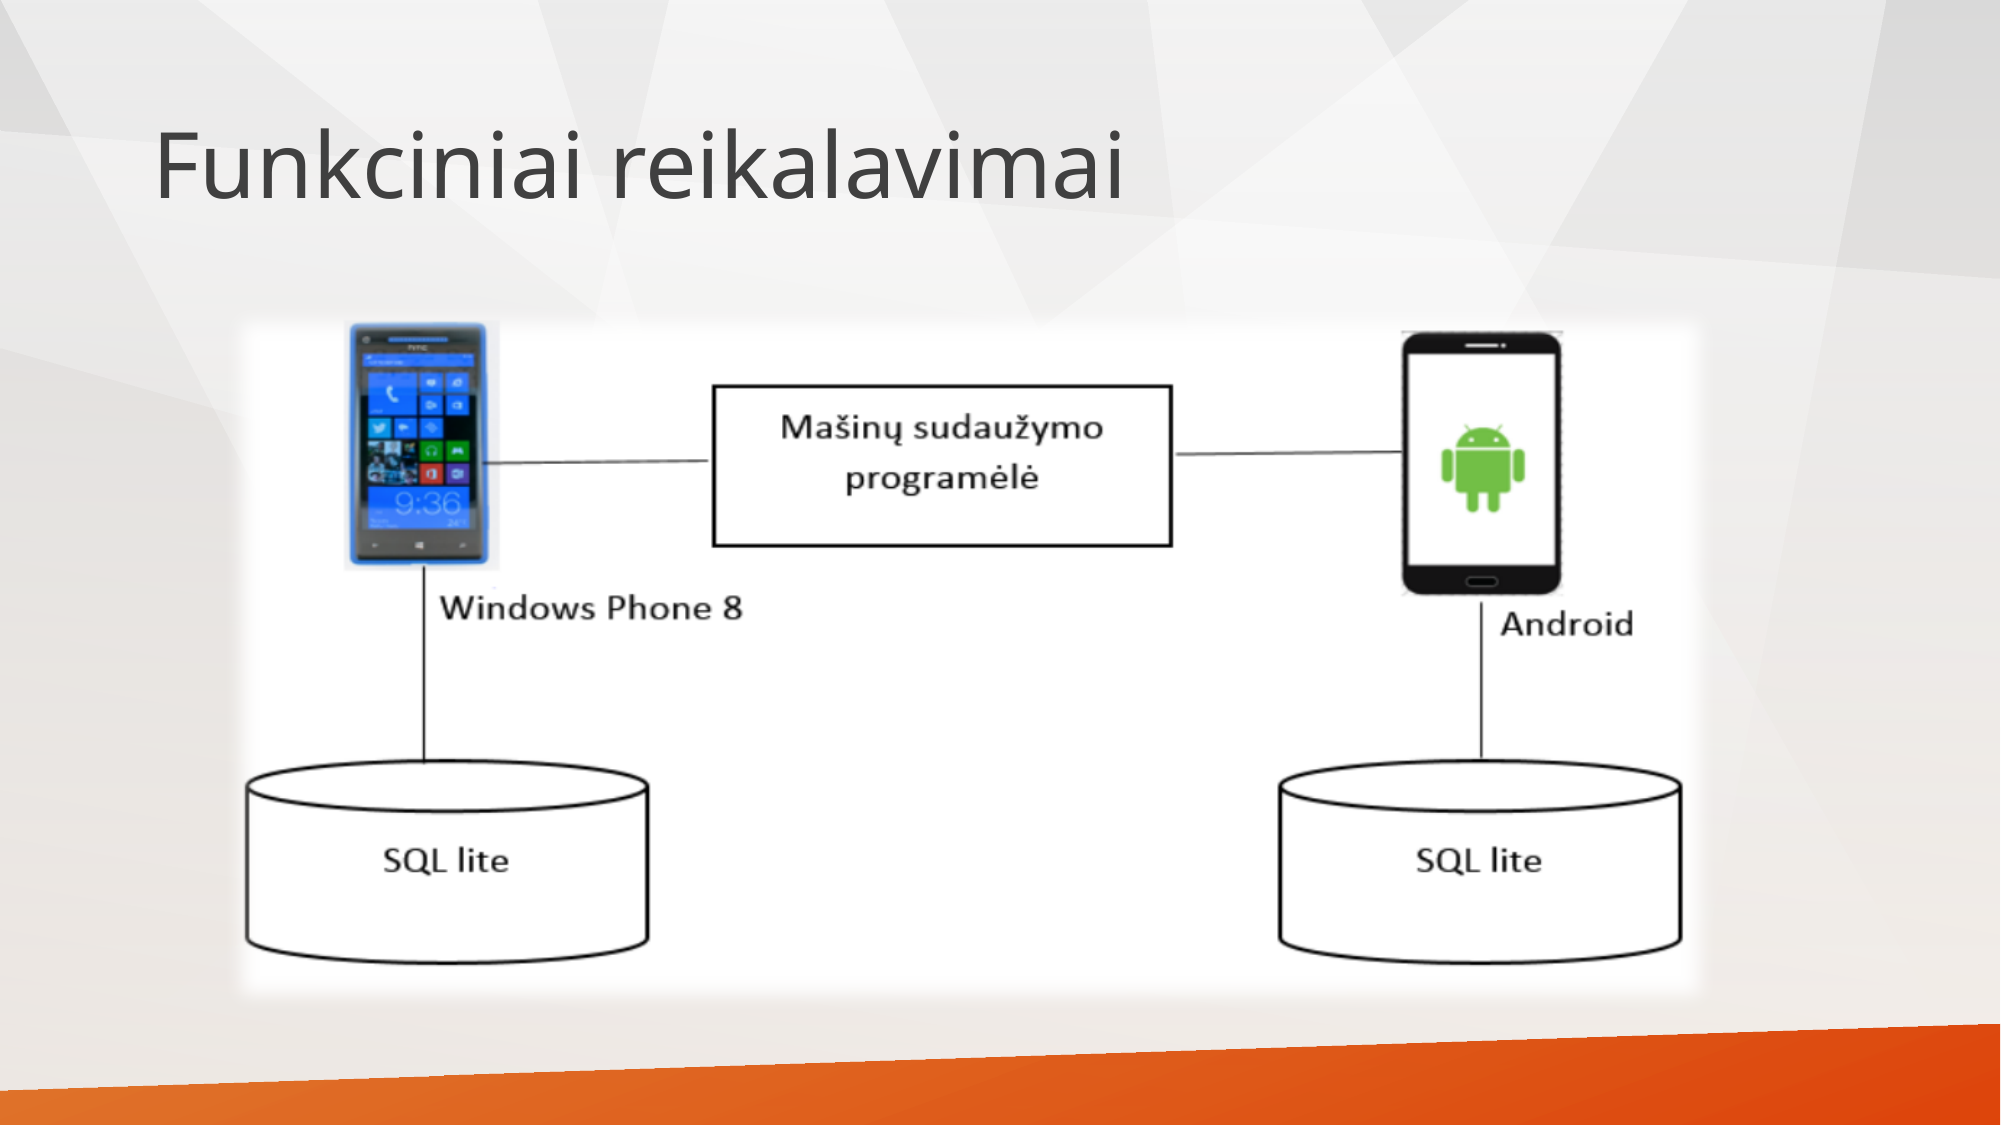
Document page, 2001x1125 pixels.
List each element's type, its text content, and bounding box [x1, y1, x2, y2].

title Funkciniai reikalavimai [137, 59, 1863, 278]
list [225, 306, 1715, 1010]
